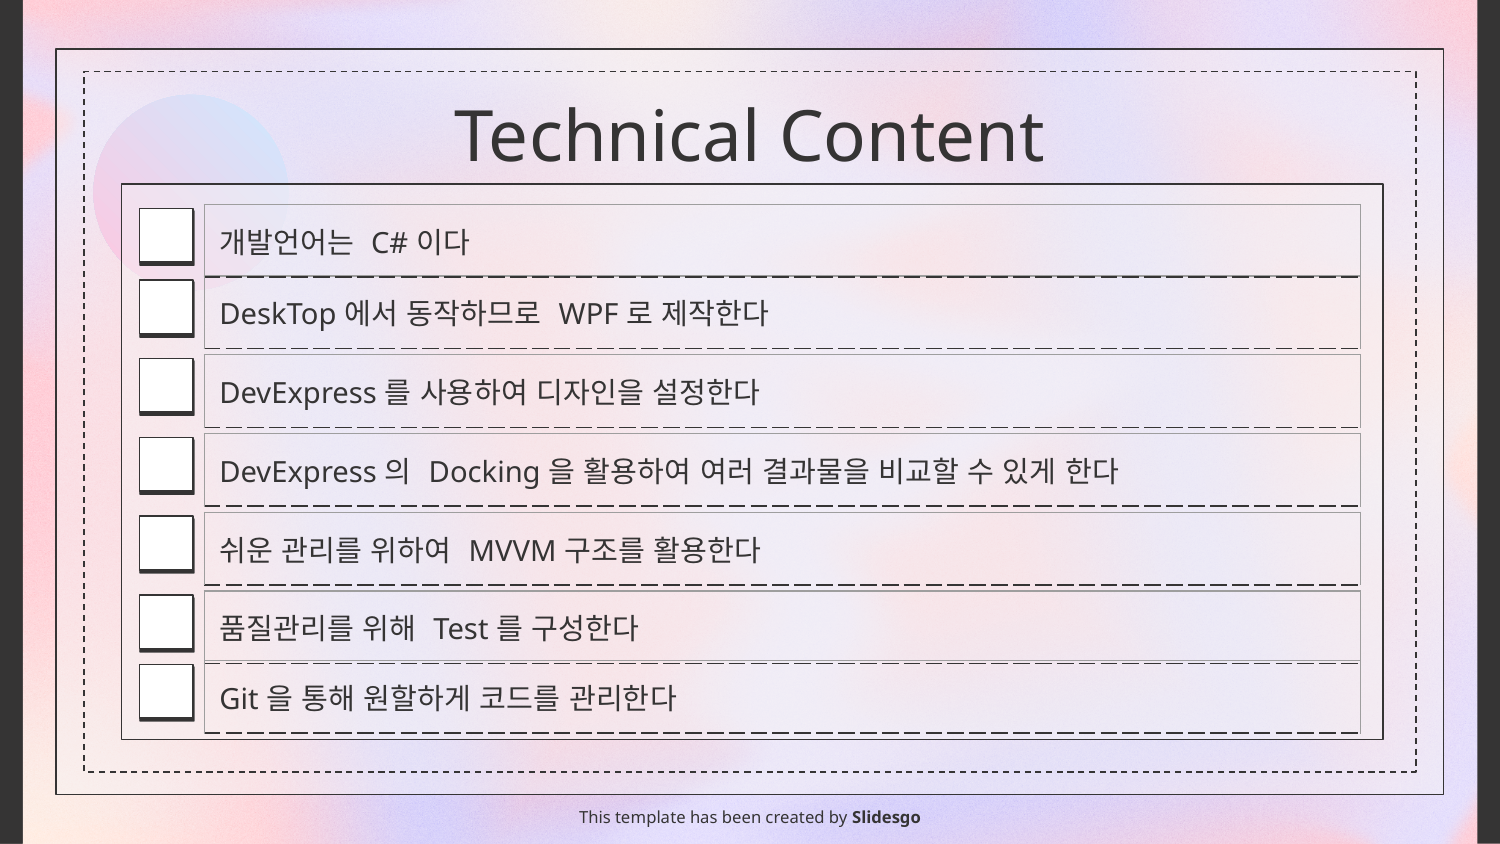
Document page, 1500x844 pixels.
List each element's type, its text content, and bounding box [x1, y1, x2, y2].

text_box [139, 437, 193, 491]
text_box [139, 516, 193, 570]
table_header 품질관리를 위해 Test를 구성한다 [205, 592, 1360, 660]
table_header DevExpress를 사용하여 디자인을 설정한다 [205, 355, 1360, 427]
text_box This template has been created by Slidesgo [509, 792, 991, 841]
text_box [139, 279, 193, 334]
table_header DevExpress의 Docking을 활용하여 여러 결과물을 비교할 수 있게 한다 [205, 434, 1360, 506]
text_box [139, 595, 193, 649]
text_box [139, 358, 193, 413]
text_box [121, 183, 1383, 740]
table_header 개발언어는 C#이다 [205, 205, 1360, 277]
title Technical Content [116, 76, 1383, 169]
table_header Git을 통해 원할하게 코드를 관리한다 [205, 661, 1360, 733]
text_box [139, 208, 193, 262]
table_header DeskTop에서 동작하므로 WPF로 제작한다 [205, 277, 1360, 348]
text_box [93, 130, 288, 261]
text_box [139, 664, 193, 718]
table_cell [23, 0, 1477, 844]
table_header 쉬운 관리를 위하여 MVVM구조를 활용한다 [205, 513, 1360, 585]
